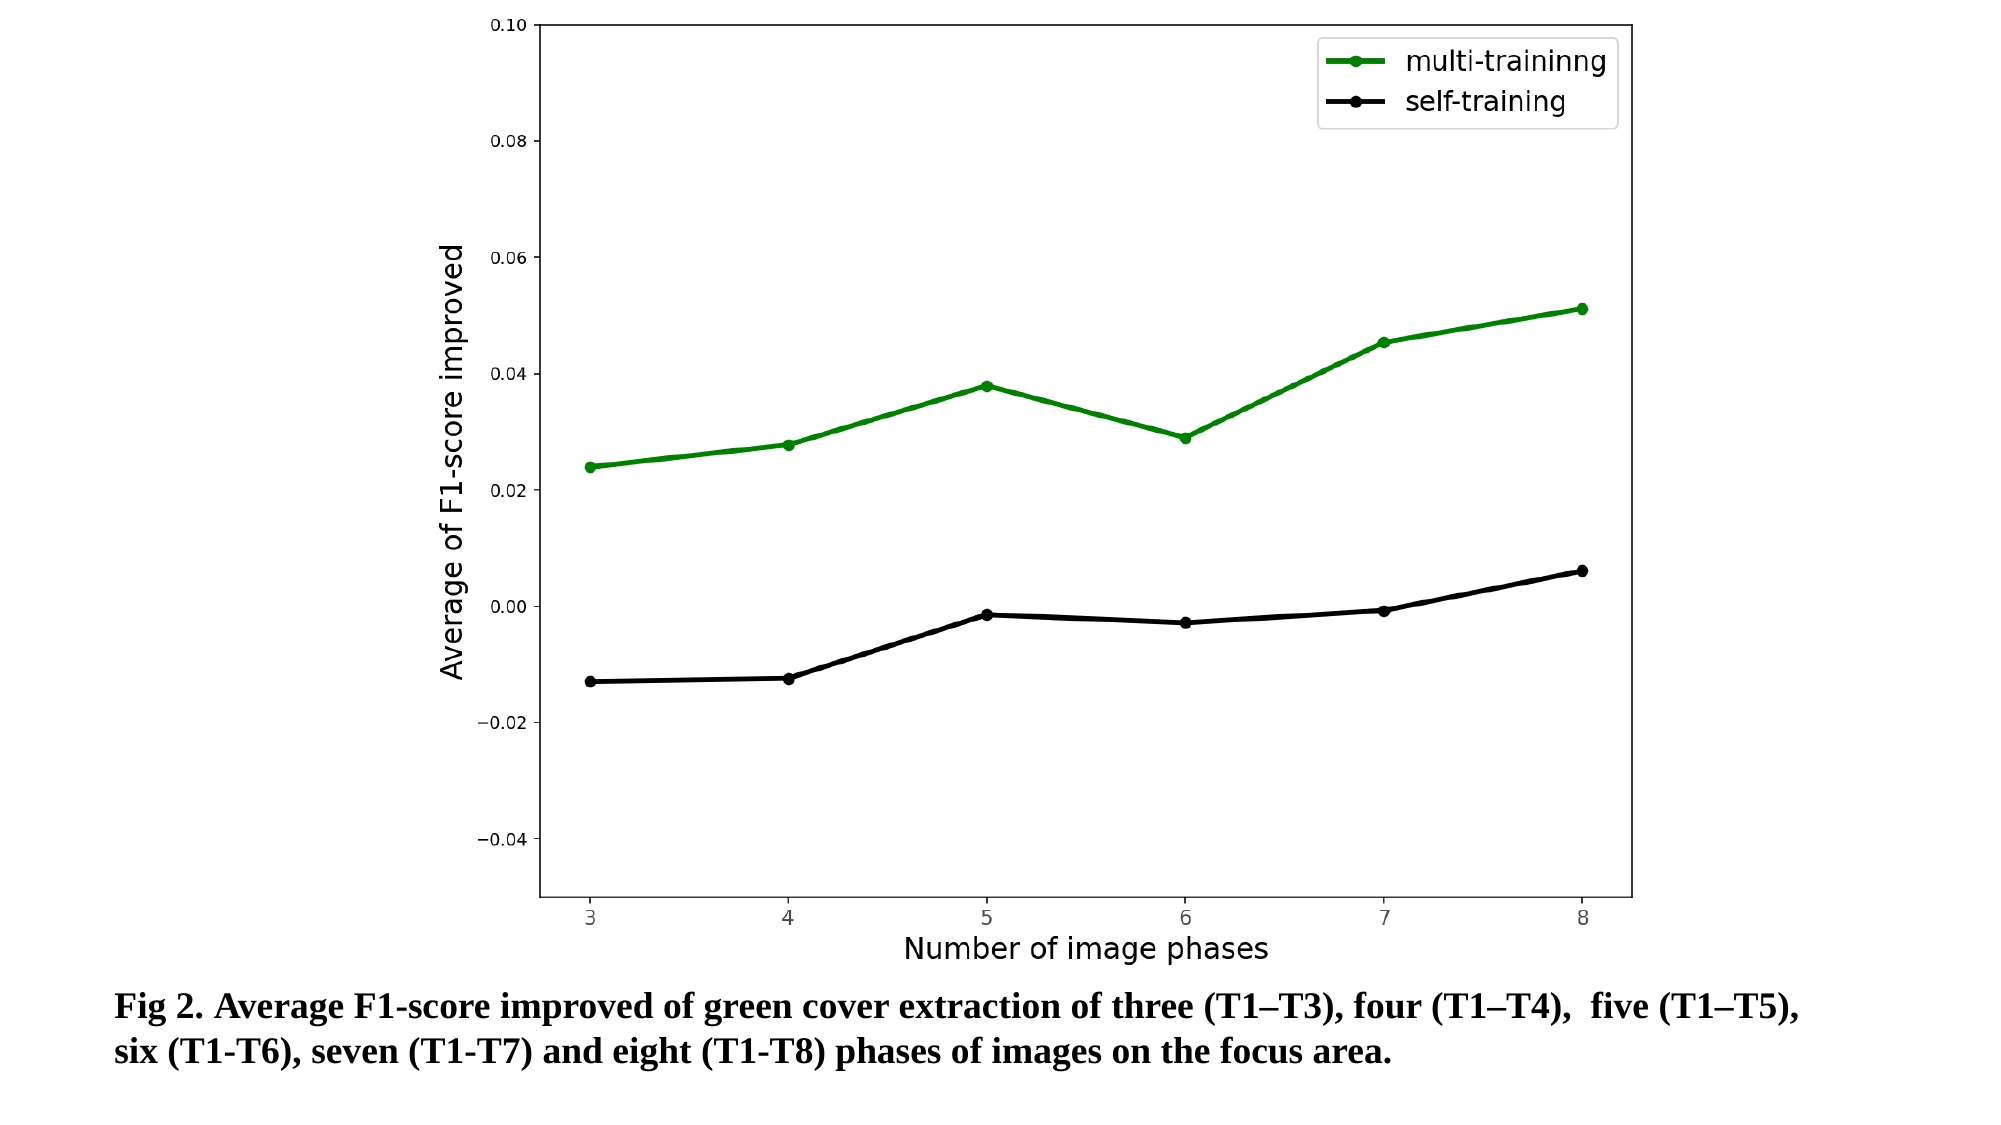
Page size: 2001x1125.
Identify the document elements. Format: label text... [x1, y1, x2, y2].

picture [421, 0, 1650, 983]
text_box Fig 2. Average F1-score improved of green cover extraction of three (T1–T3), four (T1–T4), five (T1–T5), six (T1-T6), seven (T1-T7) and eight (T1-T8) phases of images on the focus area. [99, 973, 1844, 1078]
